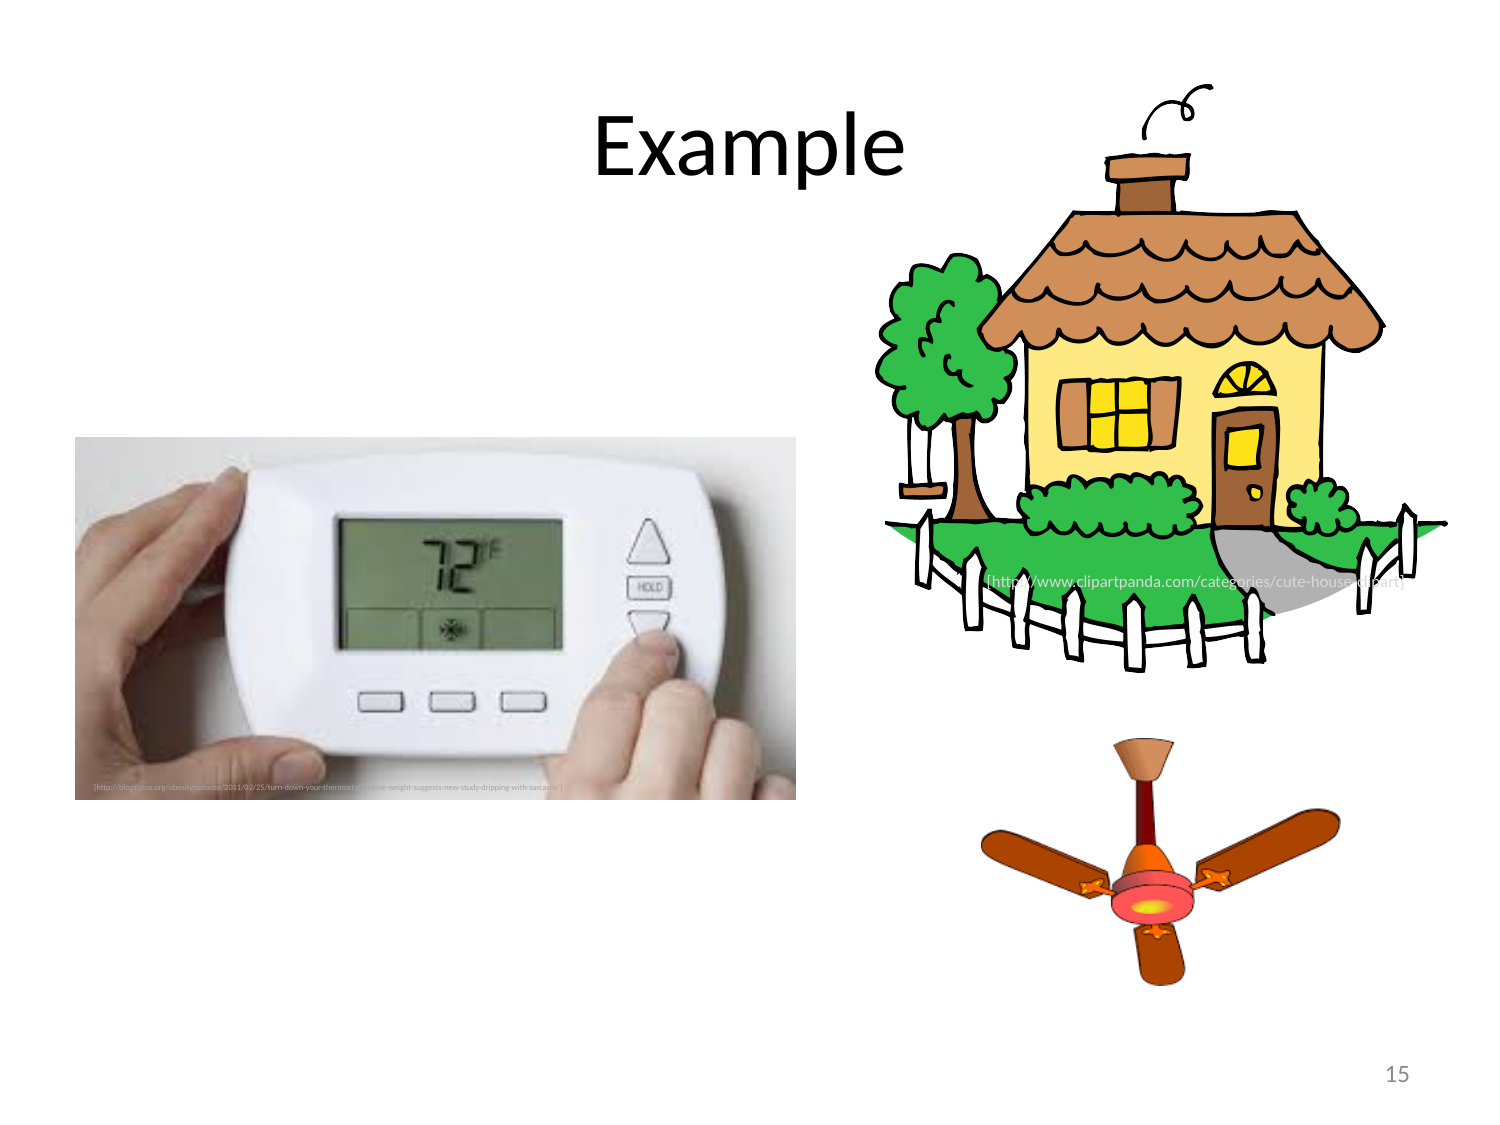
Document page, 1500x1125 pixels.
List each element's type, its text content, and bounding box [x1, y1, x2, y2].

title Example [75, 45, 1425, 233]
slide_number 15 [1074, 1042, 1425, 1103]
picture [74, 437, 796, 801]
picture [981, 738, 1342, 986]
picture [874, 84, 1448, 673]
